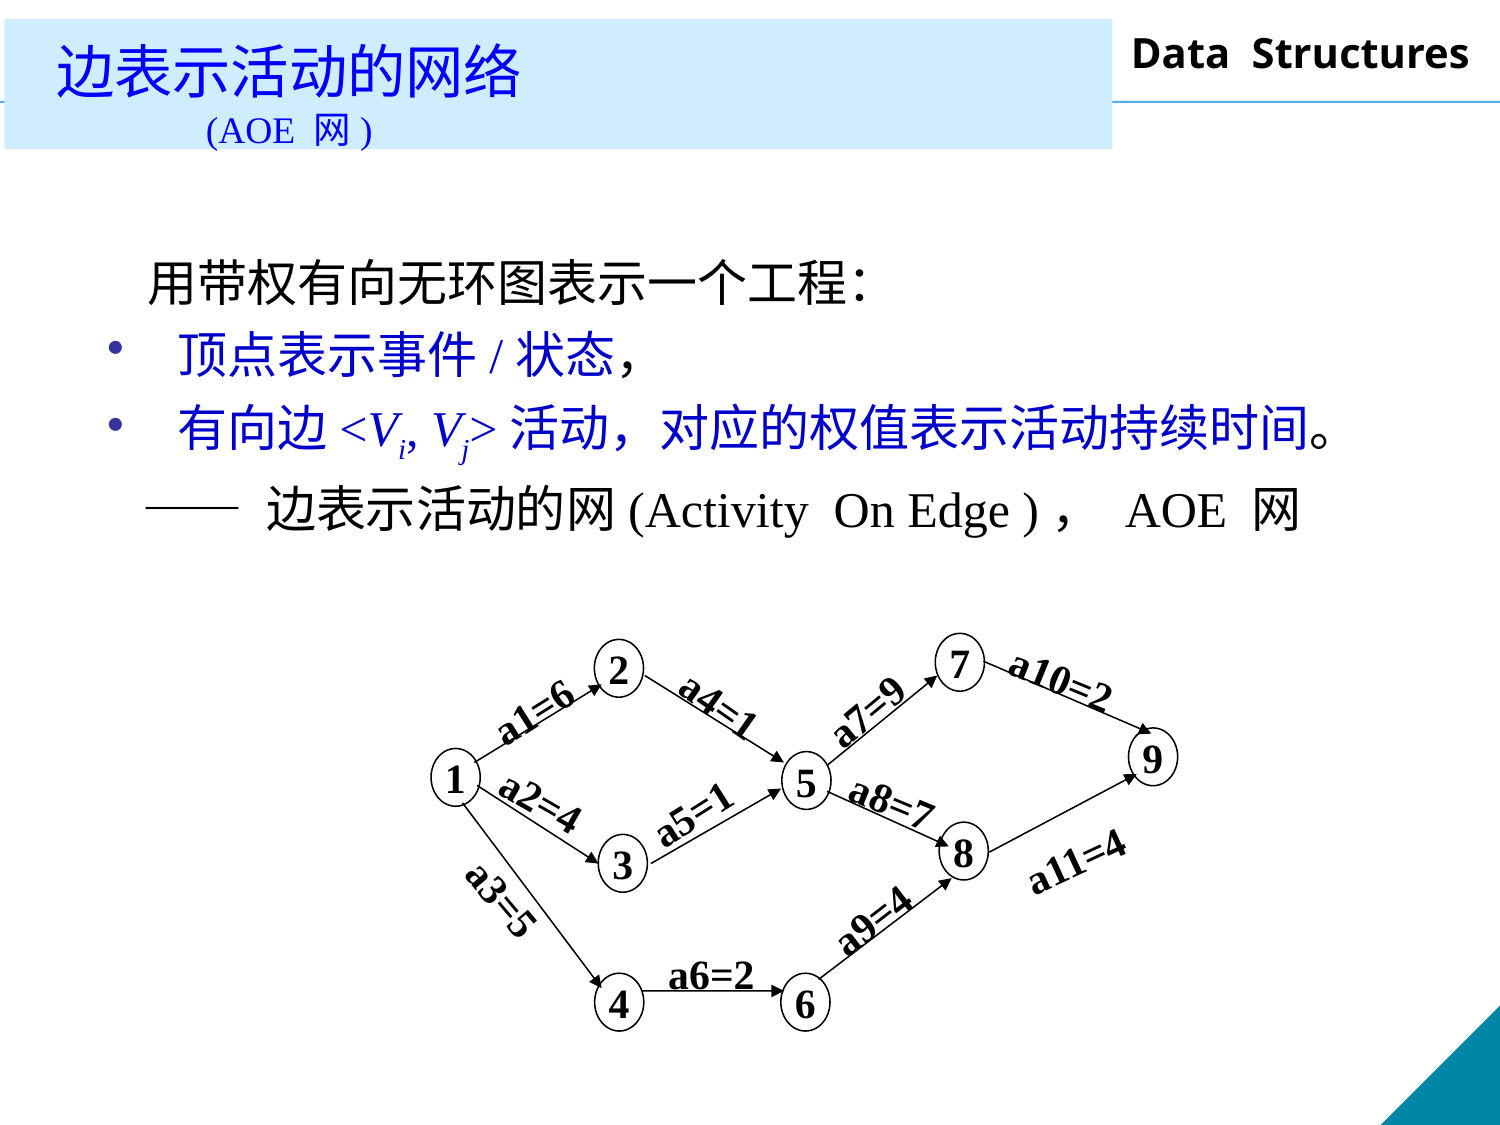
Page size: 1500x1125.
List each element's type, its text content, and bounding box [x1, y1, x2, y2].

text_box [431, 633, 1178, 1031]
text_box 用带权有向无环图表示一个工程： 顶点表示事件/状态， 有向边<Vi, Vj>活动，对应的权值表示活动持续时间。 —— 边表示活动的网(Activity On Edge )， AOE 网 [53, 231, 1500, 689]
title 边表示活动的网络 (AOE 网) [5, 78, 573, 159]
